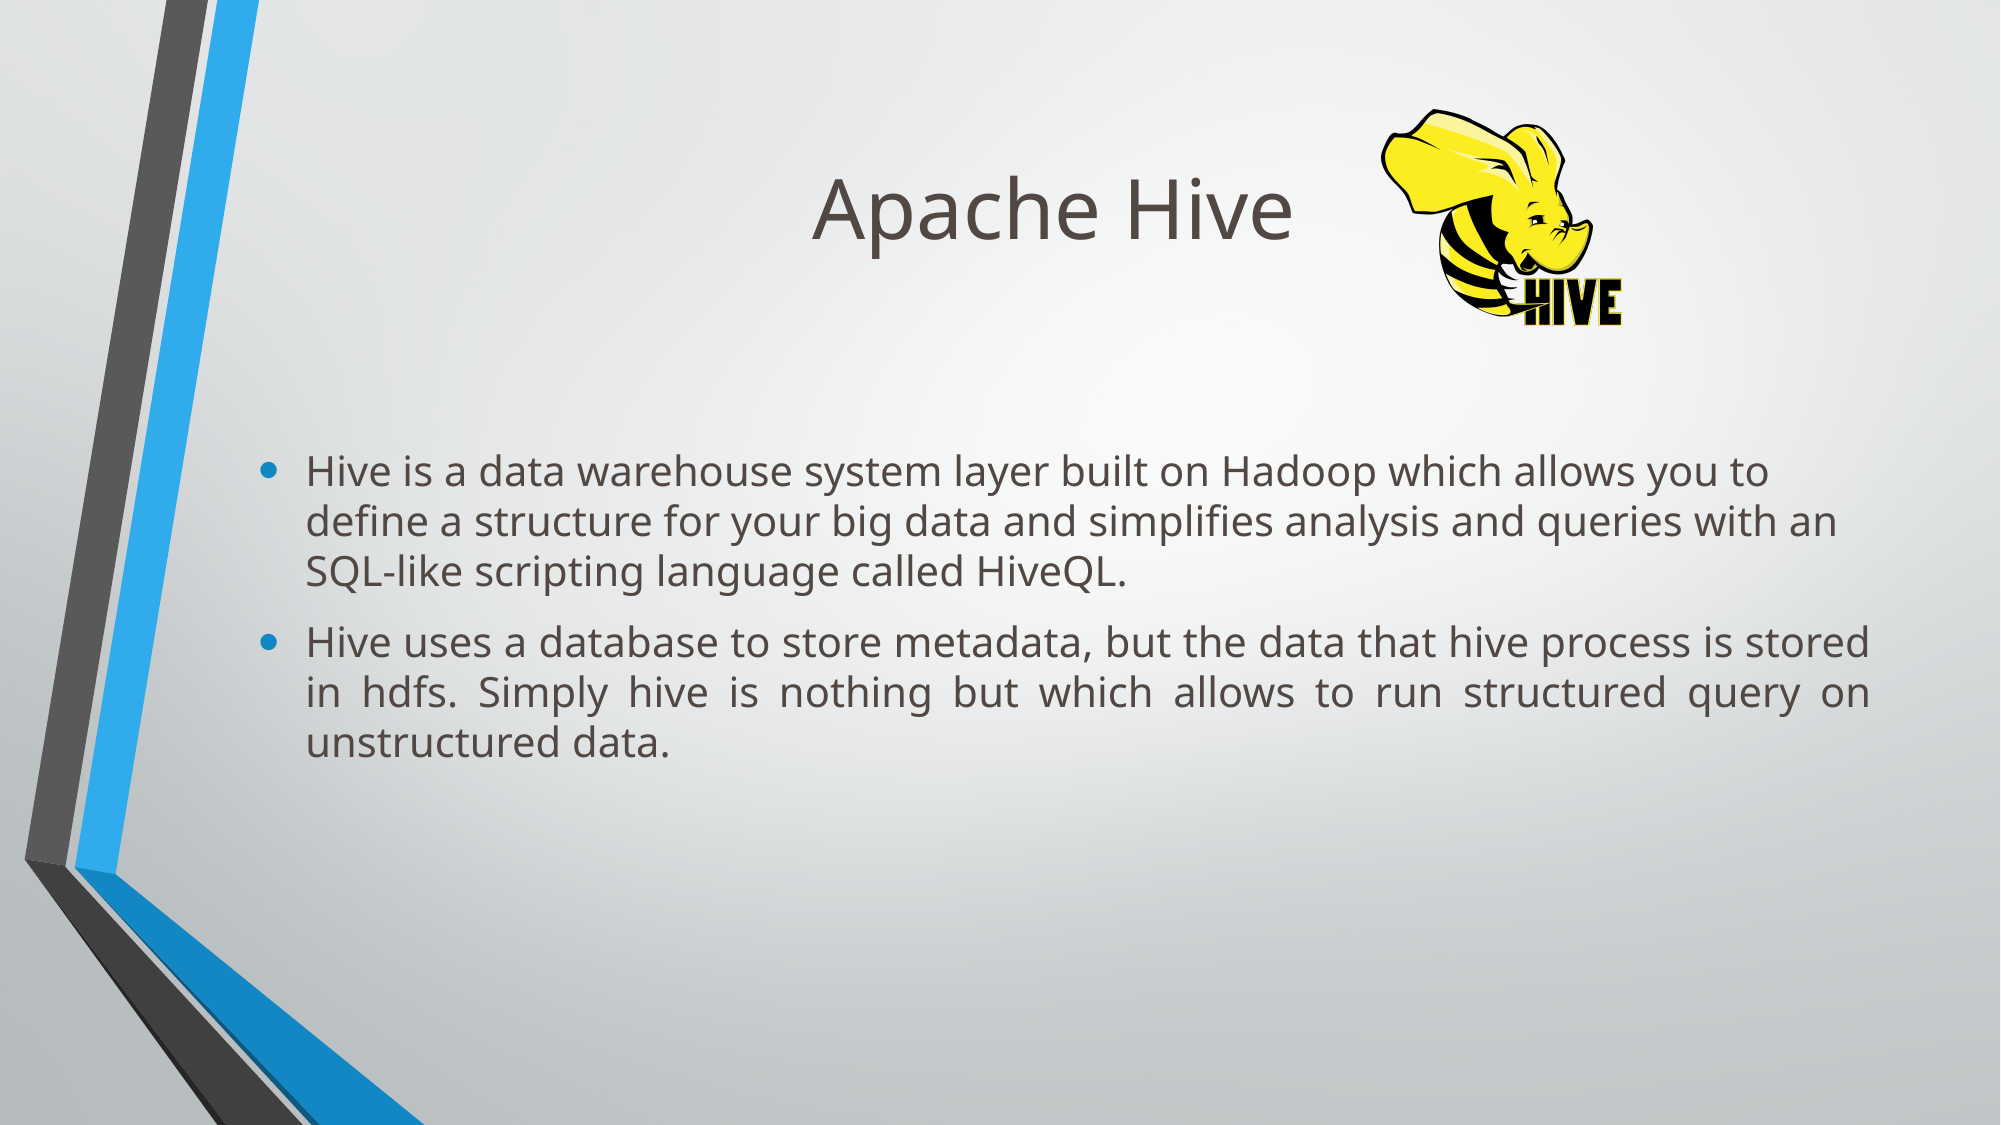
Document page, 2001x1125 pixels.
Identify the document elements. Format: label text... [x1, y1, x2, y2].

title Apache Hive [243, 112, 1887, 400]
picture [1380, 109, 1622, 326]
list Hive is a data warehouse system layer built on Hadoop which allows you to define a structure for your big data and simplifies analysis and queries with an SQL-like scripting language called HiveQL. Hive uses a database to store metadata, but the data that hive process is stored in hdfs. Simply hive is nothing but which allows to run structured query on unstructured data. [243, 437, 1887, 950]
